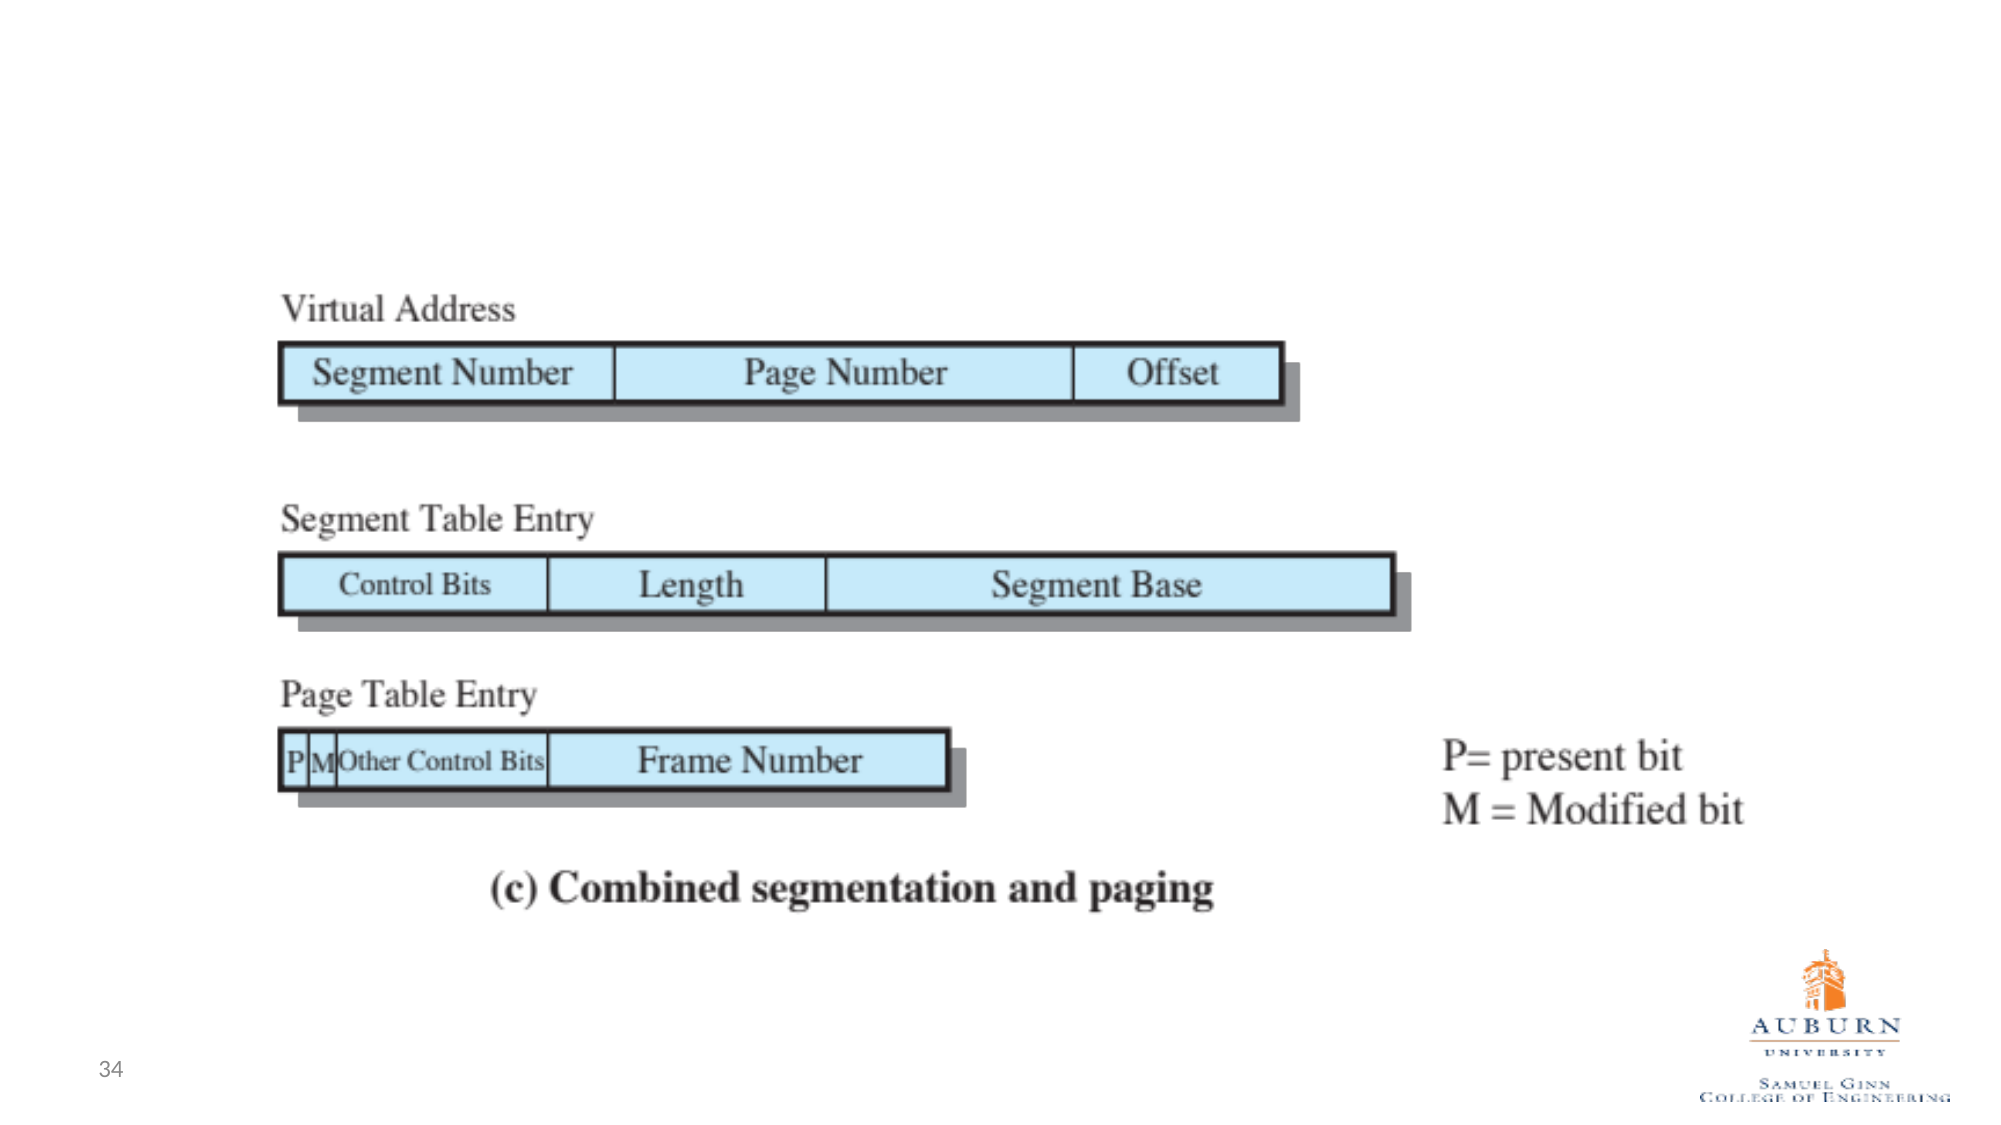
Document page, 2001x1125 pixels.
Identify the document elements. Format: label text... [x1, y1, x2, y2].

picture [212, 224, 1950, 1102]
slide_number 34 [83, 1037, 300, 1098]
